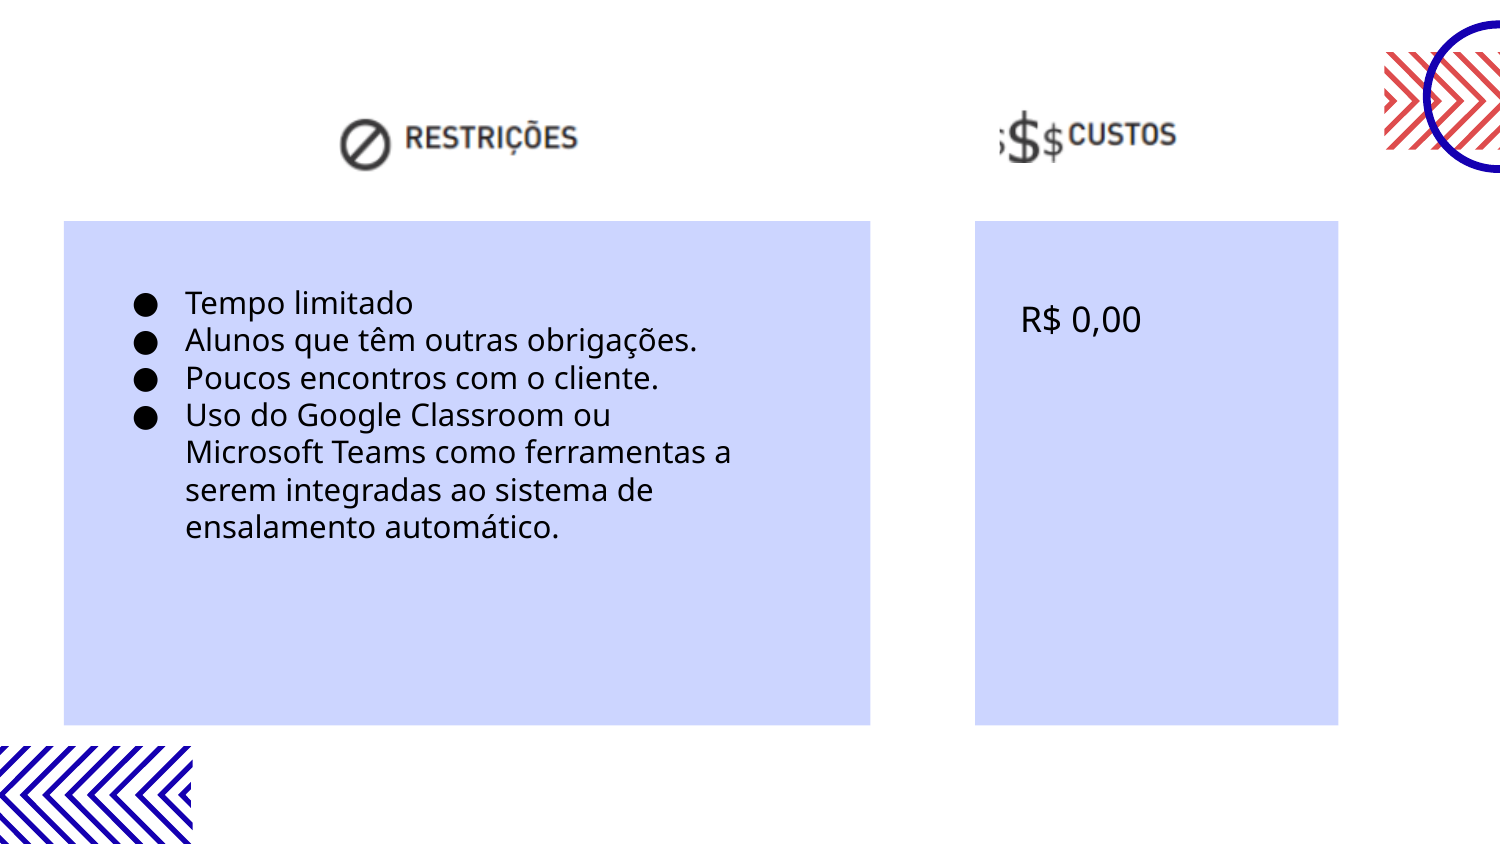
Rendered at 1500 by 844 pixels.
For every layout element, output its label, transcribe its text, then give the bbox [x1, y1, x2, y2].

text_box [63, 221, 871, 726]
text_box Tempo limitado Alunos que têm outras obrigações. Poucos encontros com o cliente. Uso do Google Classroom ou Microsoft Teams como ferramentas a serem integradas ao sistema de ensalamento automático. [95, 268, 773, 673]
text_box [0, 745, 193, 844]
picture [339, 113, 595, 174]
text_box [975, 221, 1339, 726]
text_box R$ 0,00 [1005, 282, 1294, 408]
picture [999, 106, 1235, 164]
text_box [1384, 20, 1500, 174]
